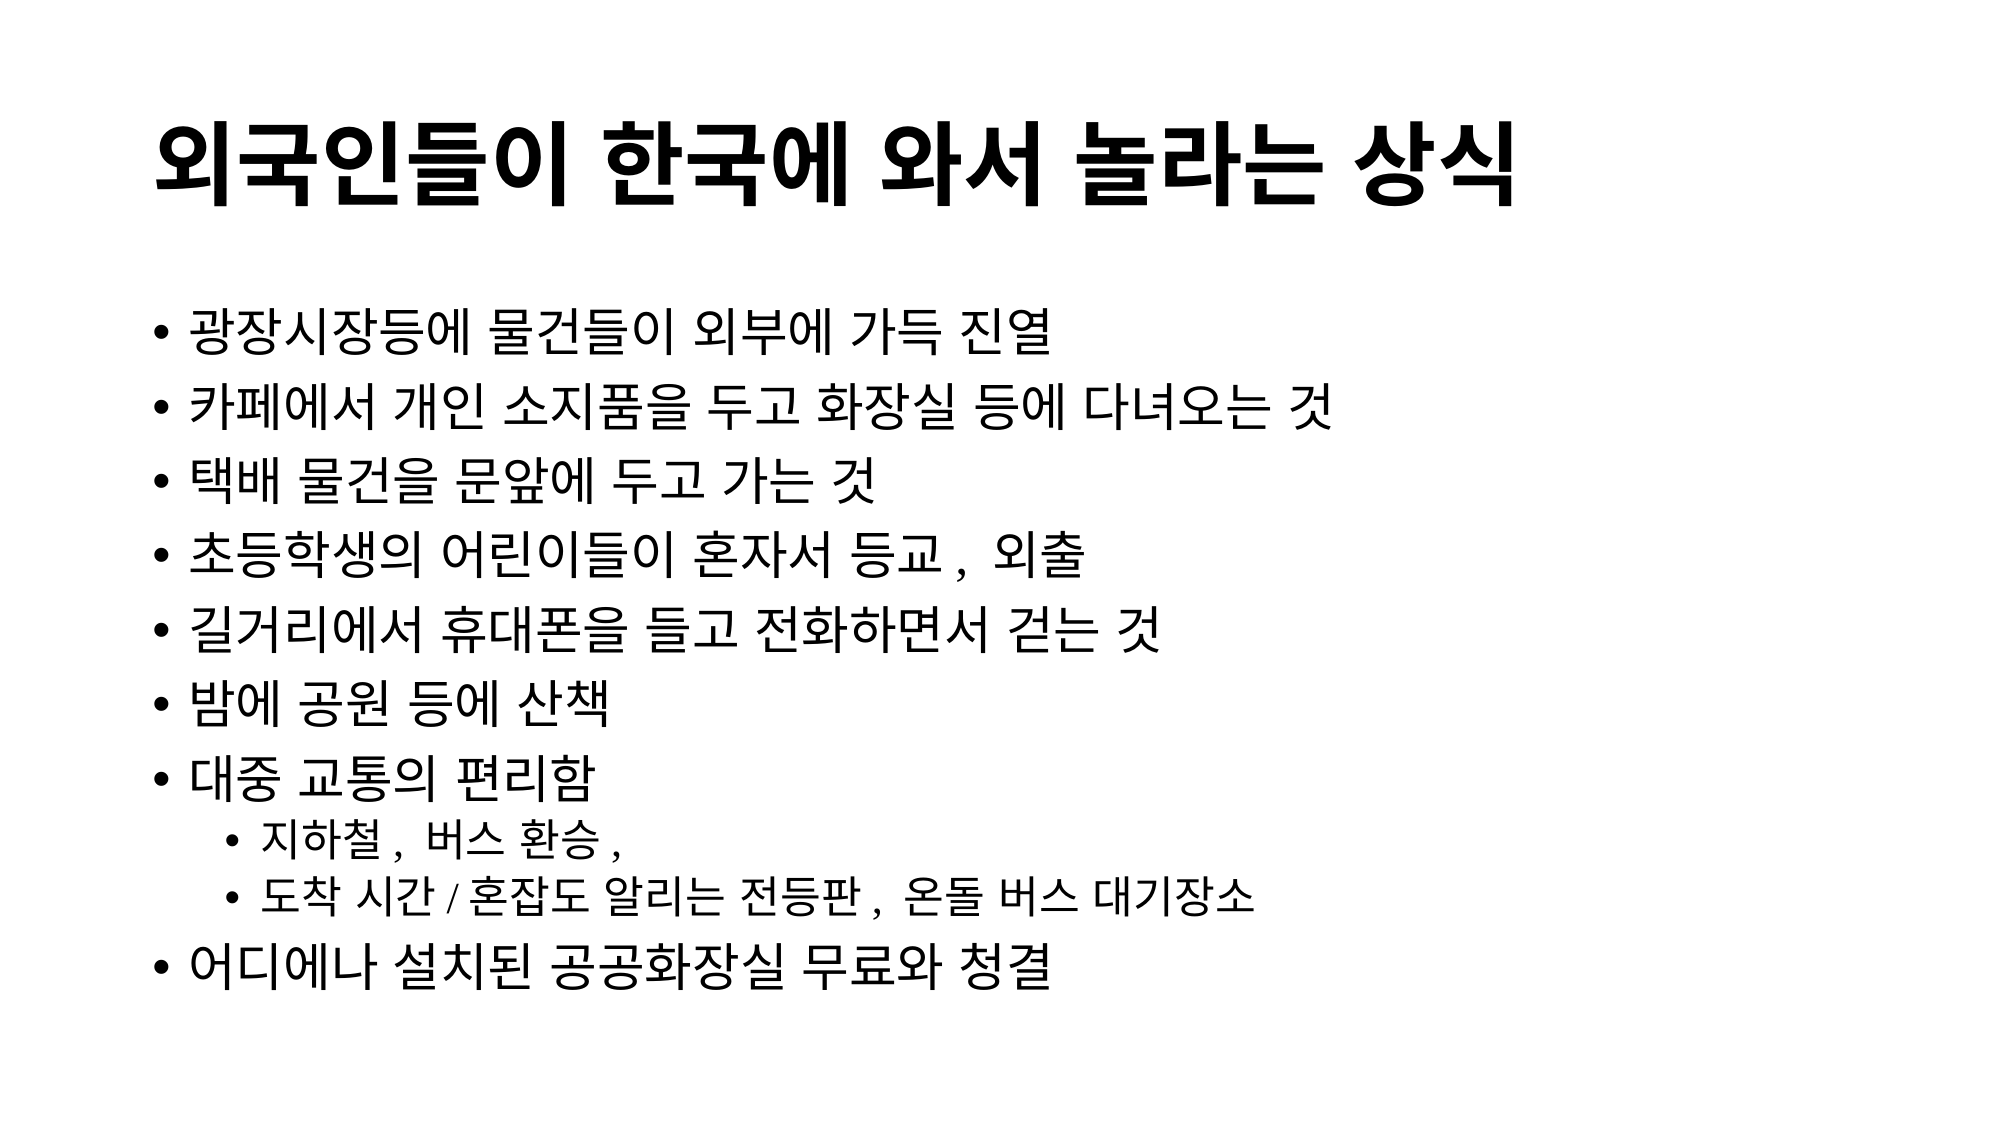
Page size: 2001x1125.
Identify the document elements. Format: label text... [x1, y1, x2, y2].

title 외국인들이 한국에 와서 놀라는 상식 [137, 59, 1863, 278]
list 광장시장등에 물건들이 외부에 가득 진열 카페에서 개인 소지품을 두고 화장실 등에 다녀오는 것 택배 물건을 문앞에 두고 가는 것 초등학생의 어린이들이 혼자서 등교, 외출 길거리에서 휴대폰을 들고 전화하면서 걷는 것 밤에 공원 등에 산책 대중 교통의 편리함 지하철, 버스 환승, 도착 시간/혼잡도 알리는 전등판, 온돌 버스 대기장소 어디에나 설치된 공공화장실 무료와 청결 [137, 299, 1863, 1014]
